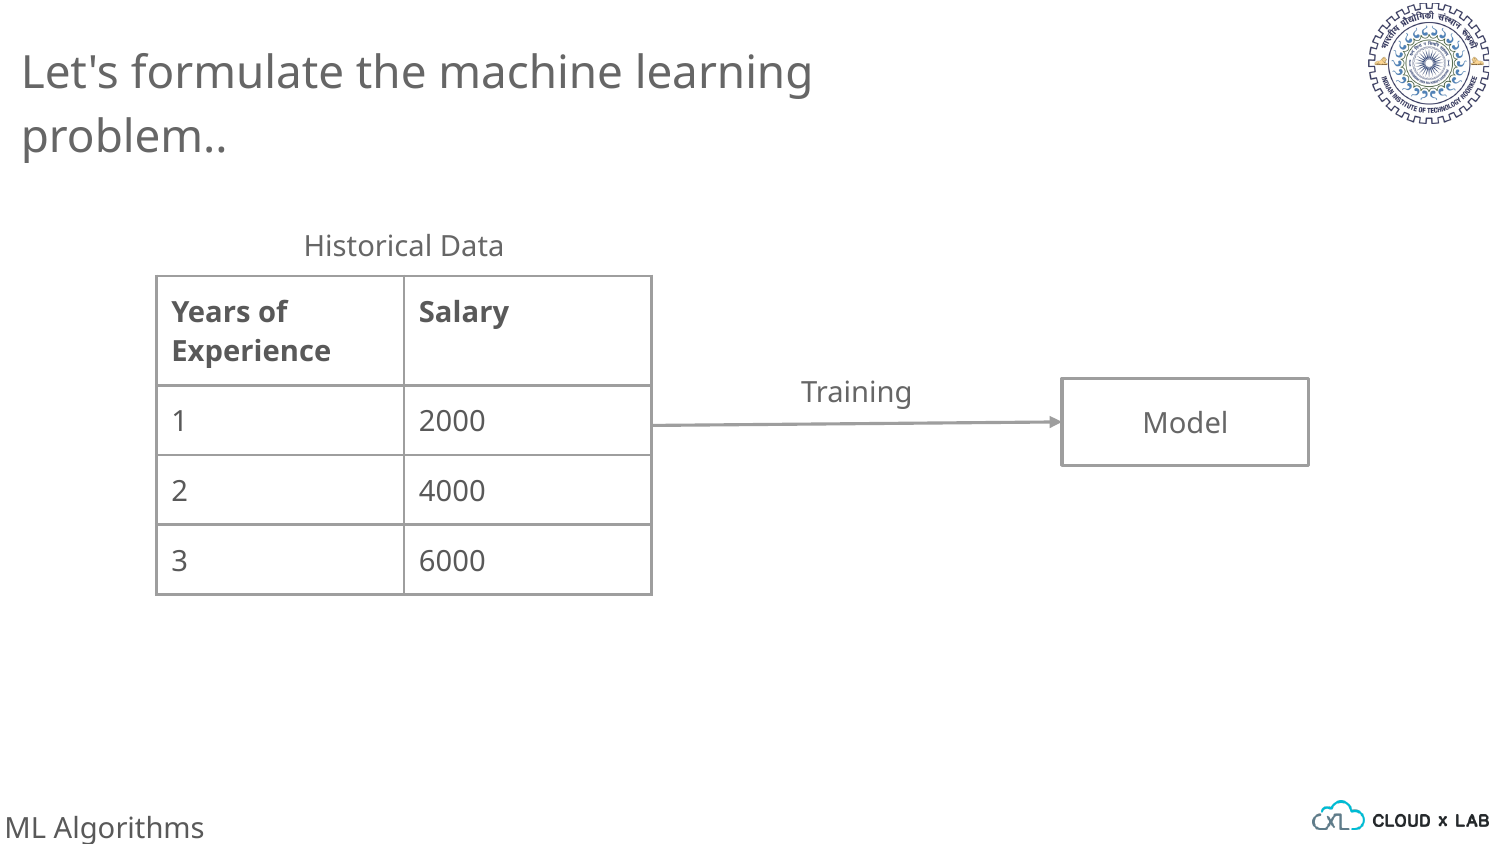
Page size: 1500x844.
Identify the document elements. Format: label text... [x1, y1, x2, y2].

text_box Let's formulate the machine learning problem.. [5, 17, 933, 105]
table_cell 1 [158, 387, 403, 454]
text_box Training [733, 359, 981, 420]
picture [1368, 3, 1490, 124]
table_cell 6000 [405, 526, 650, 593]
text_box Model [1061, 378, 1309, 466]
picture [1312, 800, 1490, 830]
table_header Years of Experience [158, 277, 403, 384]
text_box Historical Data [280, 213, 528, 276]
table_cell 3 [158, 526, 403, 593]
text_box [651, 421, 1063, 426]
table_cell 2 [158, 456, 403, 523]
table_cell 2000 [405, 387, 650, 454]
table_header Salary [405, 277, 650, 384]
table_cell 4000 [405, 456, 650, 523]
